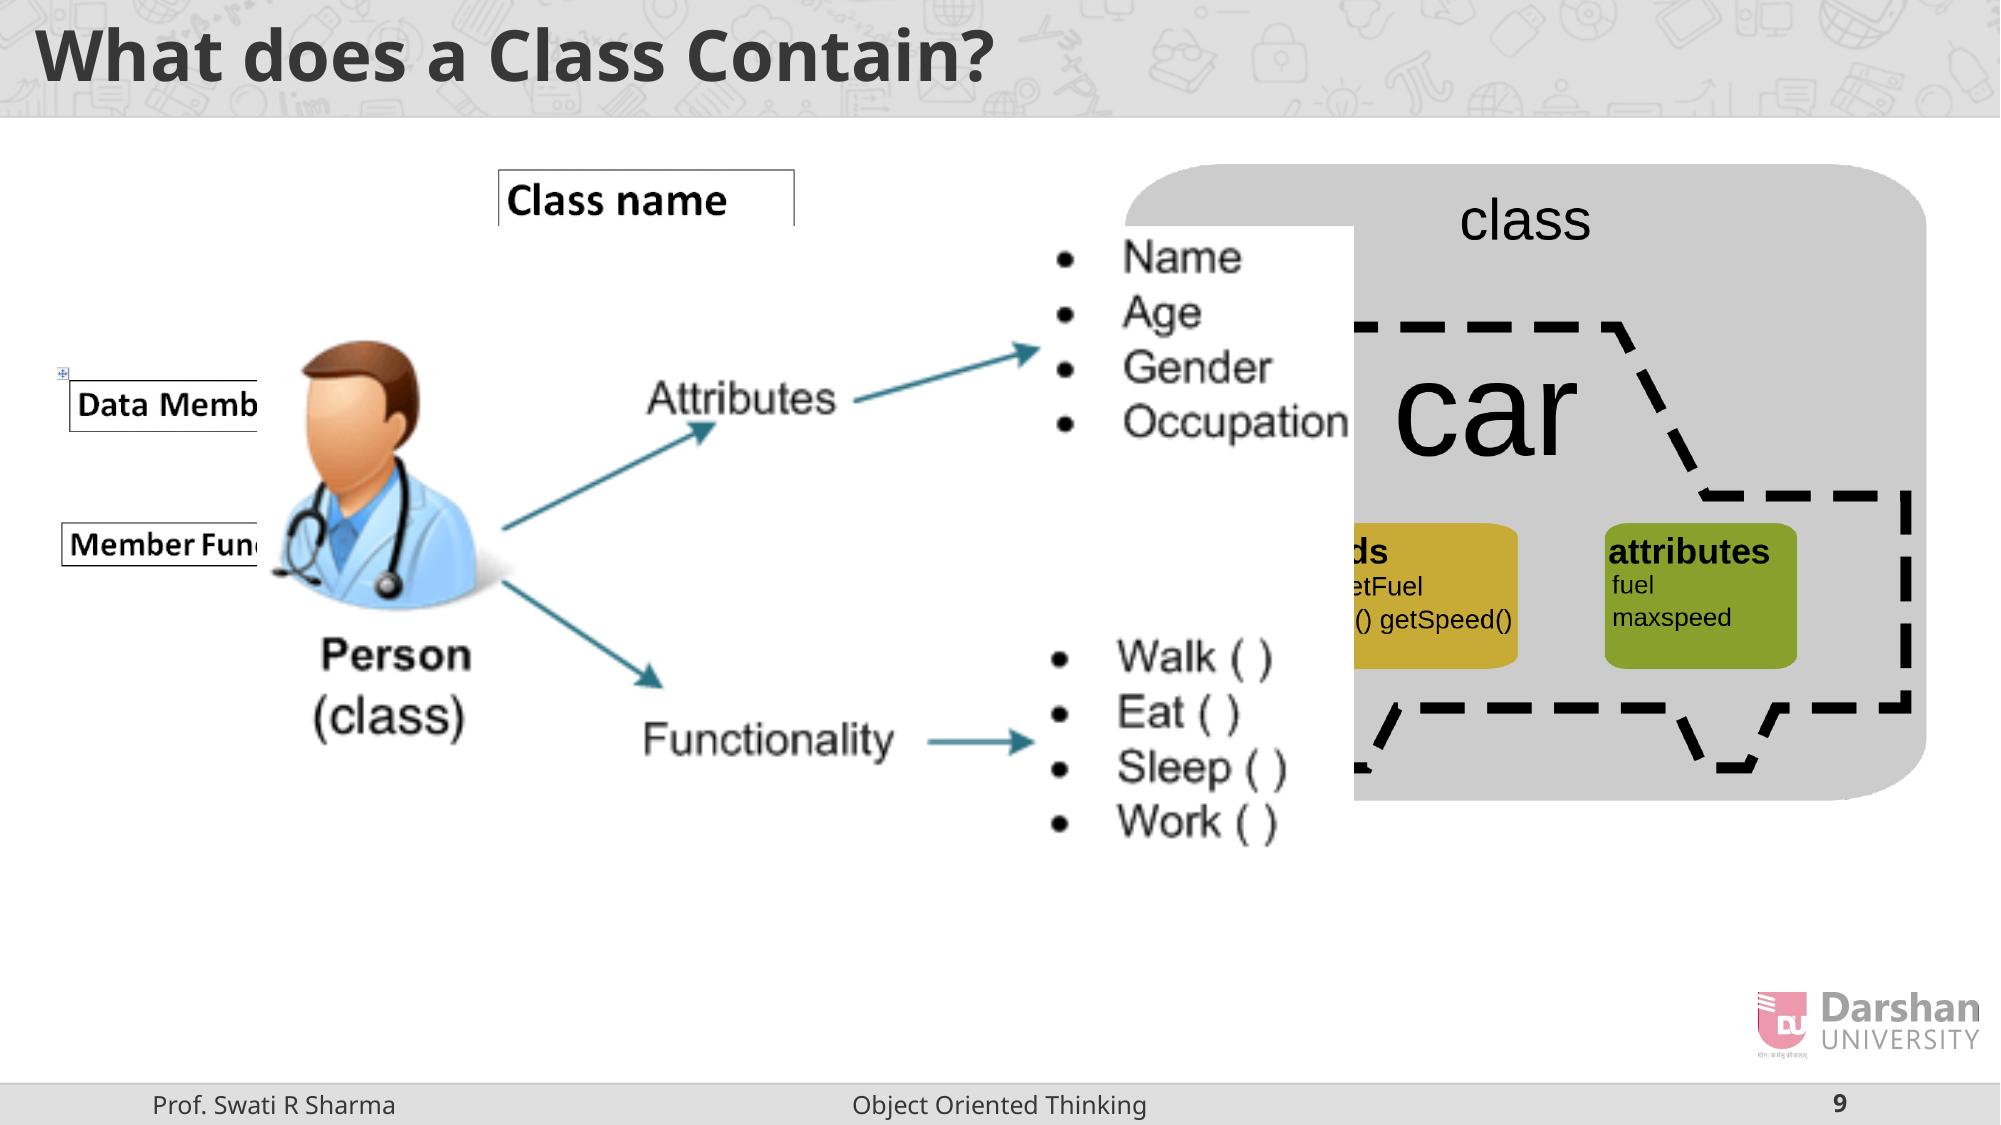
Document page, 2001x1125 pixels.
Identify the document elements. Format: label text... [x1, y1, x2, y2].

picture [57, 162, 1927, 853]
title What does a Class Contain? [0, 0, 2000, 117]
text_box A [1758, 992, 1979, 1059]
